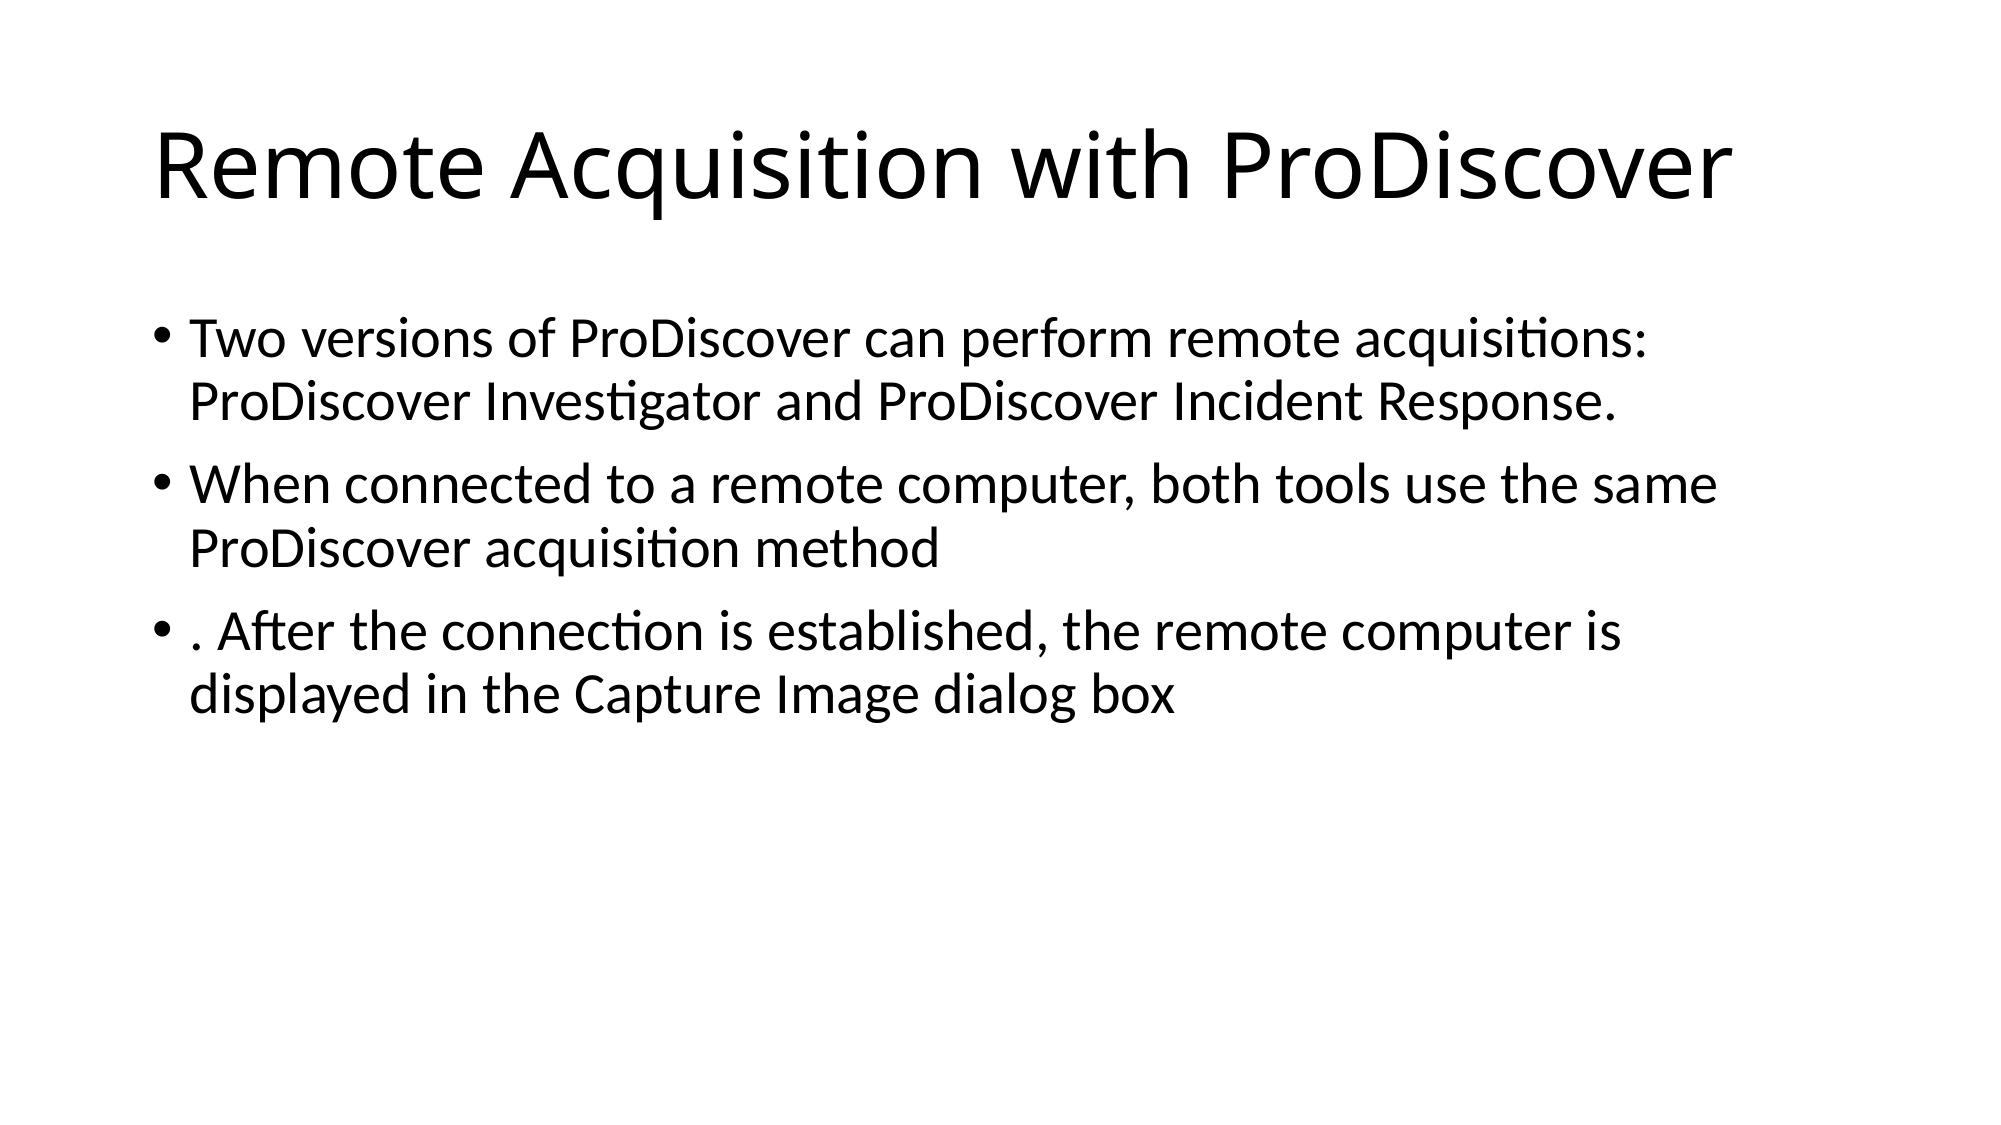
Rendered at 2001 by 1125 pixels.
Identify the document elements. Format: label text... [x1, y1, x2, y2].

title Remote Acquisition with ProDiscover [137, 59, 1863, 278]
list Two versions of ProDiscover can perform remote acquisitions: ProDiscover Investigator and ProDiscover Incident Response. When connected to a remote computer, both tools use the same ProDiscover acquisition method . After the connection is established, the remote computer is displayed in the Capture Image dialog box [137, 299, 1863, 1014]
